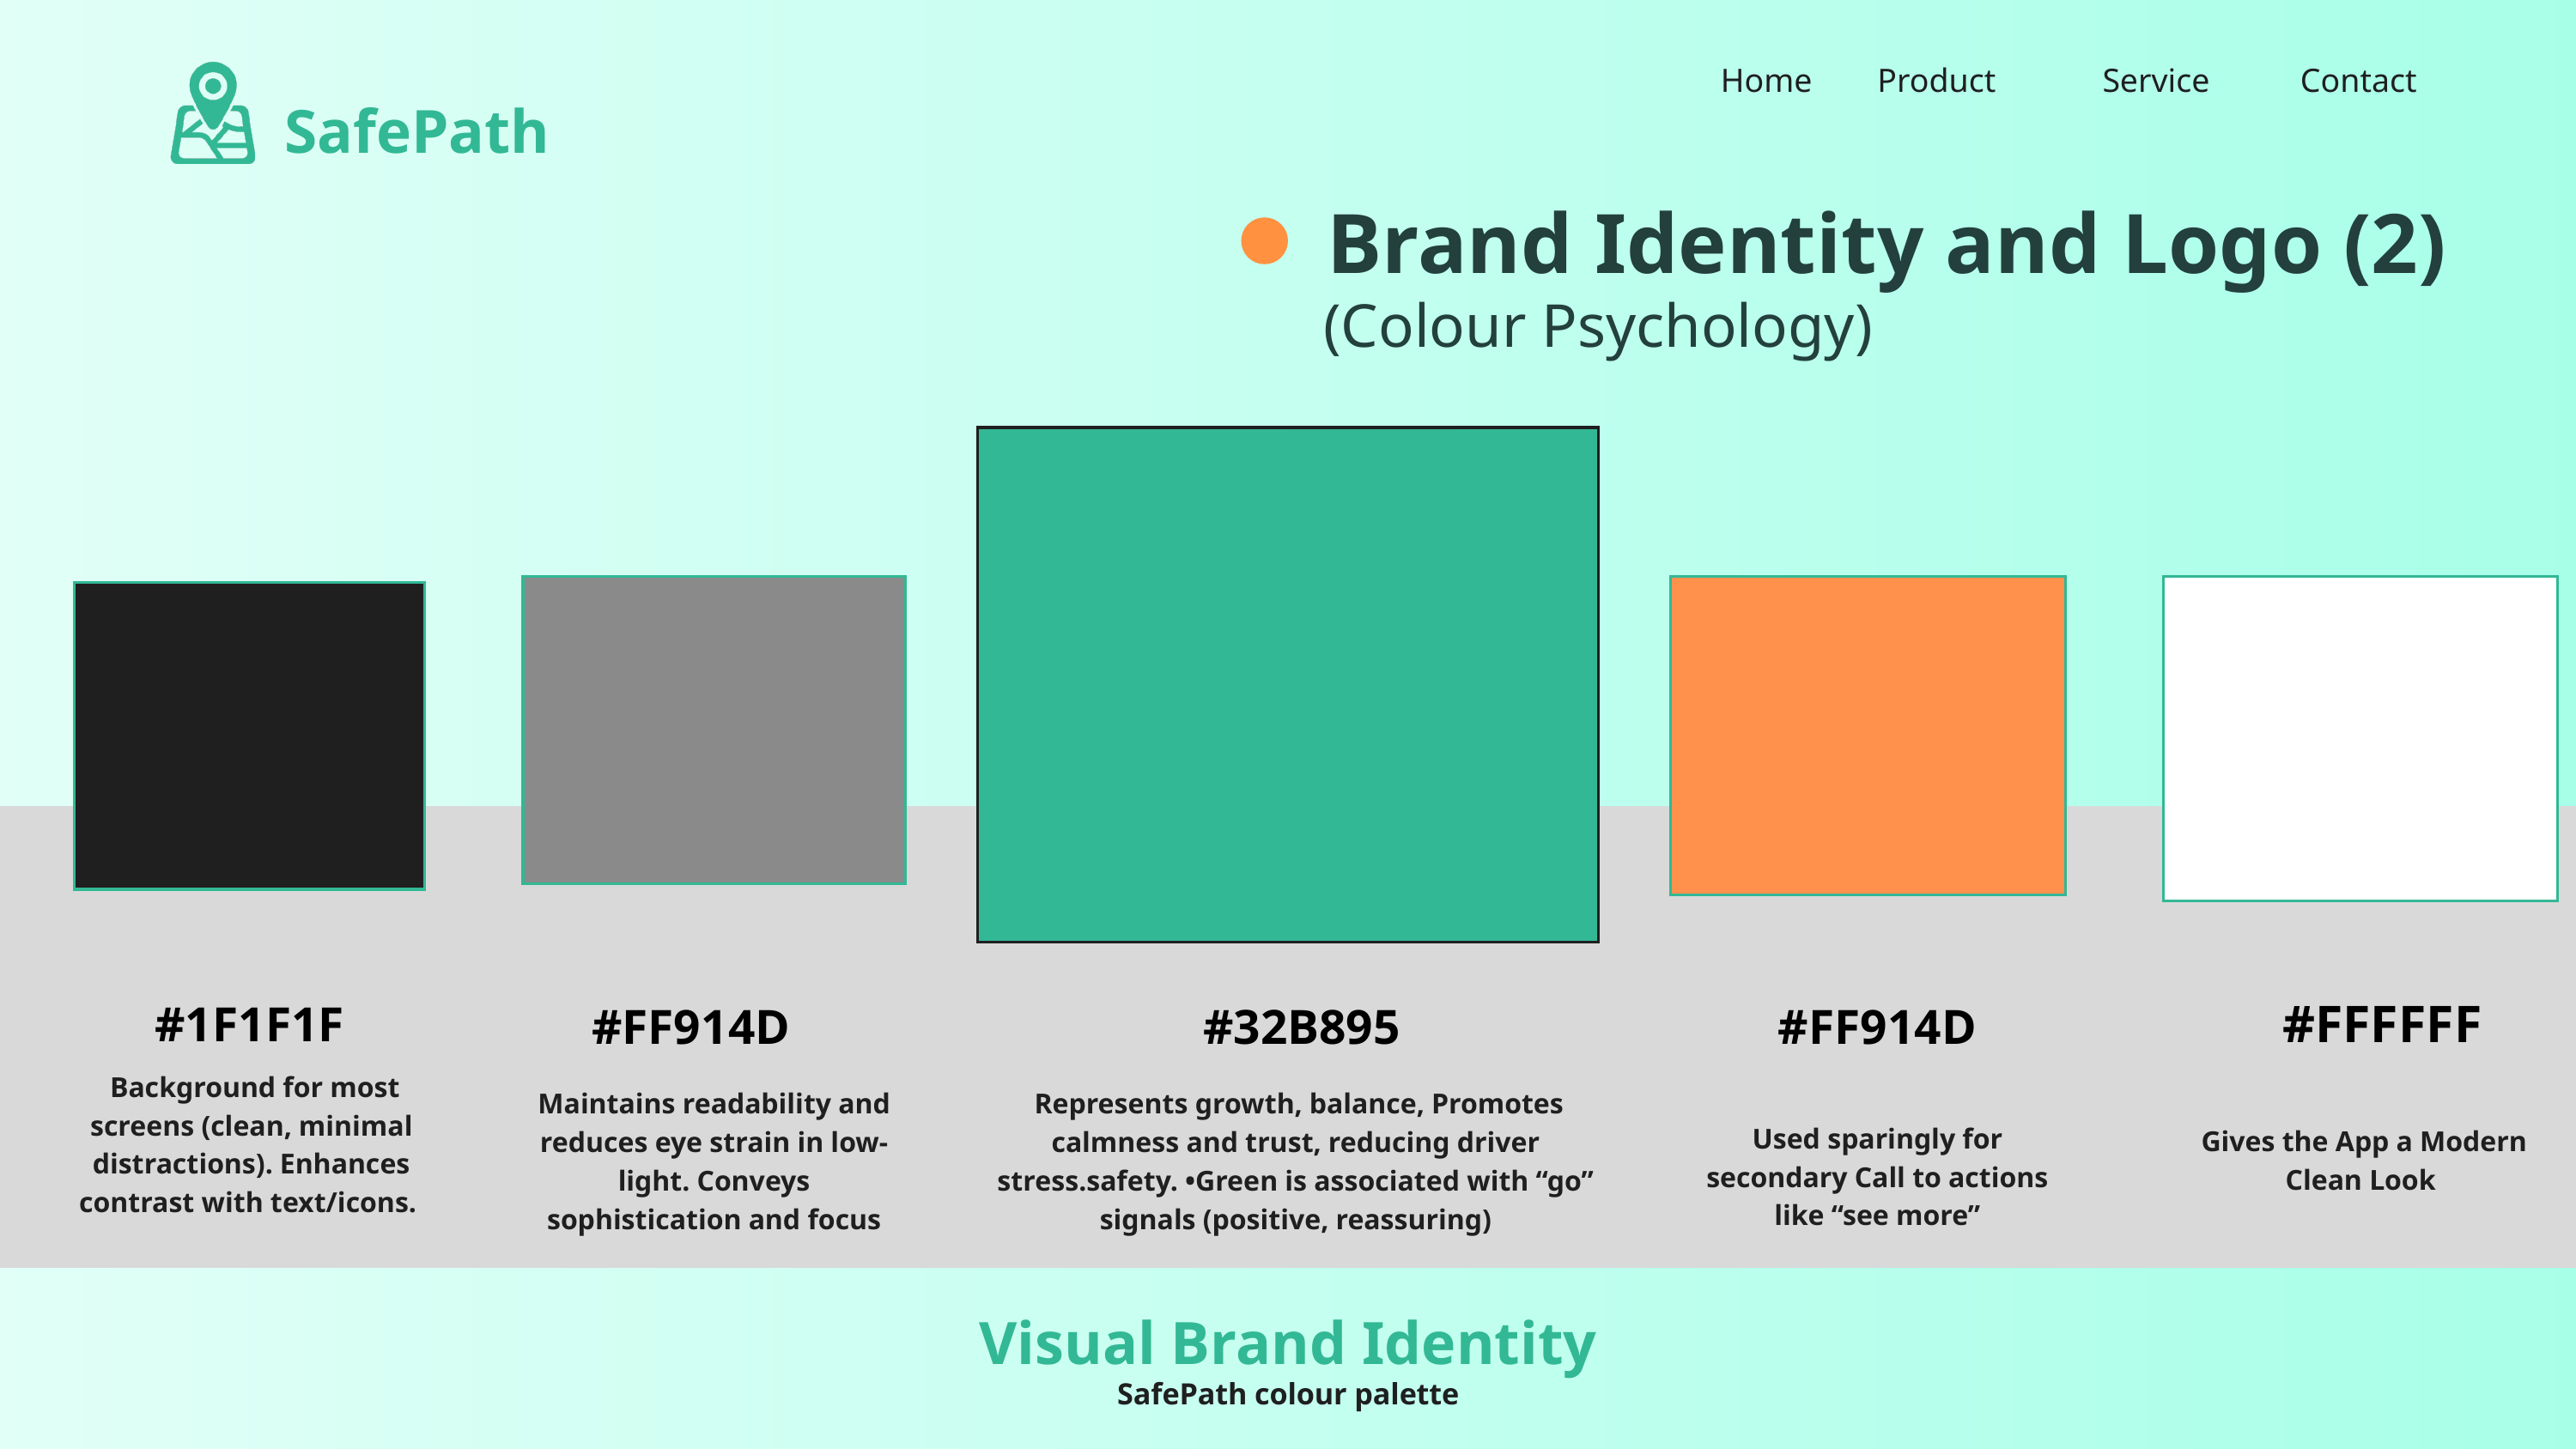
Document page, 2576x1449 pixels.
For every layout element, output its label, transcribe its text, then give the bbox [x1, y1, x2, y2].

text_box SafePath colour palette [949, 1377, 1627, 1410]
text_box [977, 427, 1599, 943]
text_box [169, 62, 605, 164]
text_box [74, 581, 426, 890]
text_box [1241, 217, 1289, 265]
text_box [0, 805, 2576, 1269]
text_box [1670, 576, 2066, 895]
text_box Home [1721, 53, 1835, 100]
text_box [2162, 576, 2559, 901]
text_box Product [1877, 53, 2058, 100]
text_box Brand Identity and Logo (2) [1288, 174, 2487, 290]
text_box Visual Brand Identity [949, 1294, 1627, 1377]
text_box (Colour Psychology) [1172, 276, 2024, 360]
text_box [522, 576, 906, 884]
text_box Service [2102, 53, 2256, 100]
text_box Contact [2300, 53, 2465, 100]
